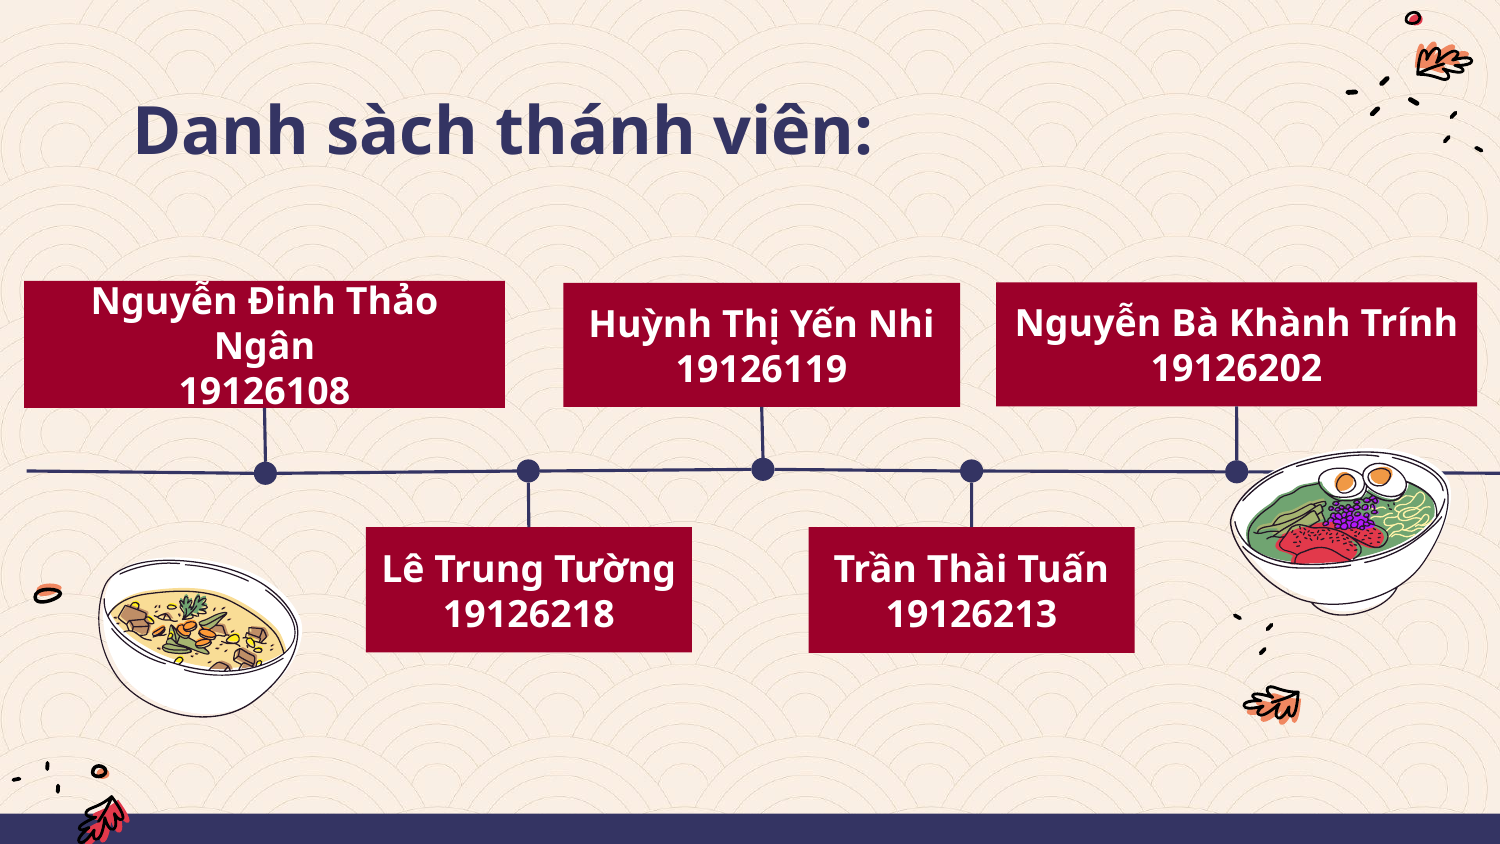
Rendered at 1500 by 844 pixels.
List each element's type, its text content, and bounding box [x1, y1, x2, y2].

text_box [90, 559, 305, 718]
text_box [1232, 449, 1460, 615]
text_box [26, 470, 255, 474]
text_box Lê Trung Tường 19126218 [365, 527, 692, 653]
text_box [276, 470, 517, 474]
text_box [254, 462, 277, 485]
picture [89, 803, 107, 813]
text_box [516, 459, 540, 483]
text_box [960, 459, 983, 483]
text_box Huỳnh Thị Yến Nhi 19126119 [563, 282, 961, 407]
picture [0, 0, 1500, 813]
text_box Trần Thài Tuấn 19126213 [808, 527, 1135, 653]
title Danh sàch thánh viên: [116, 72, 1383, 167]
text_box Nguyễn Bà Khành Trính 19126202 [996, 282, 1478, 407]
text_box Nguyễn Đinh Thảo Ngân 19126108 [24, 280, 505, 408]
text_box [751, 458, 775, 481]
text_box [1200, 625, 1323, 730]
